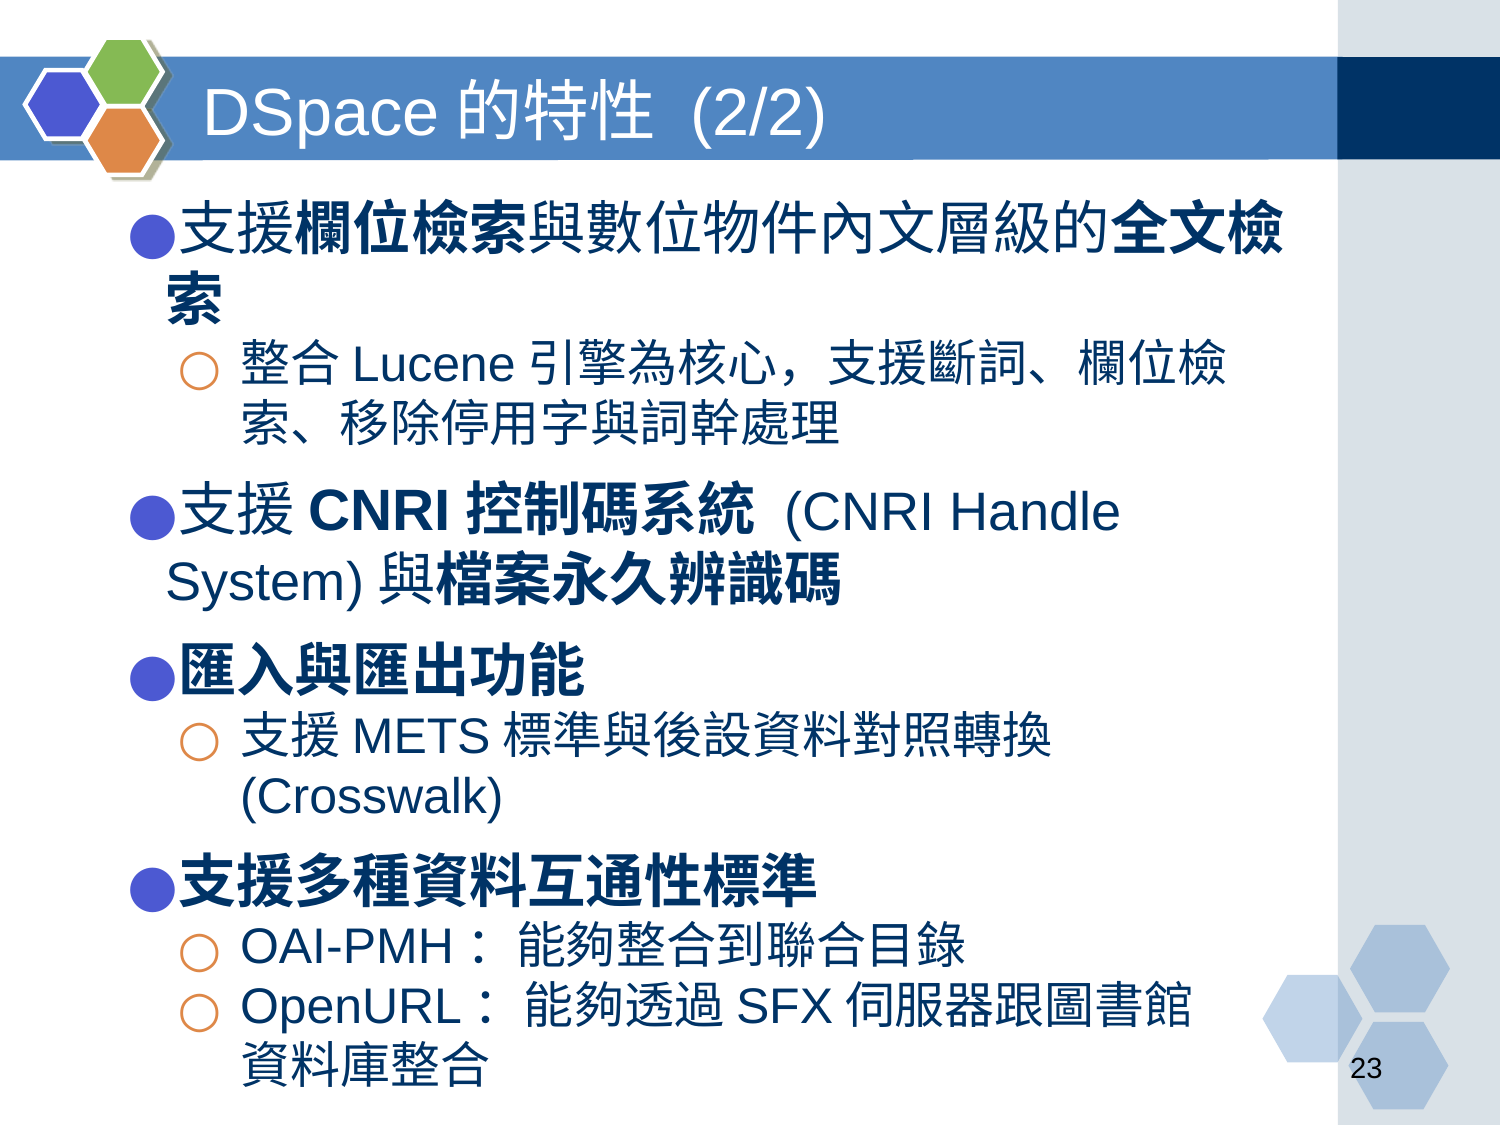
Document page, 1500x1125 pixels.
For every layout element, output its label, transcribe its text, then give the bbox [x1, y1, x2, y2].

list 支援欄位檢索與數位物件內文層級的全文檢索 整合Lucene引擎為核心，支援斷詞、欄位檢索、移除停用字與詞幹處理 支援CNRI控制碼系統 (CNRI Handle System)與檔案永久辨識碼 匯入與匯出功能 支援METS標準與後設資料對照轉換(Crosswalk) 支援多種資料互通性標準 OAI-PMH：能夠整合到聯合目錄 OpenURL：能夠透過SFX伺服器跟圖書館 資料庫整合 [75, 176, 1329, 1038]
slide_number ‹#› [1335, 1047, 1459, 1086]
title DSpace的特性 (2/2) [187, 62, 1288, 155]
